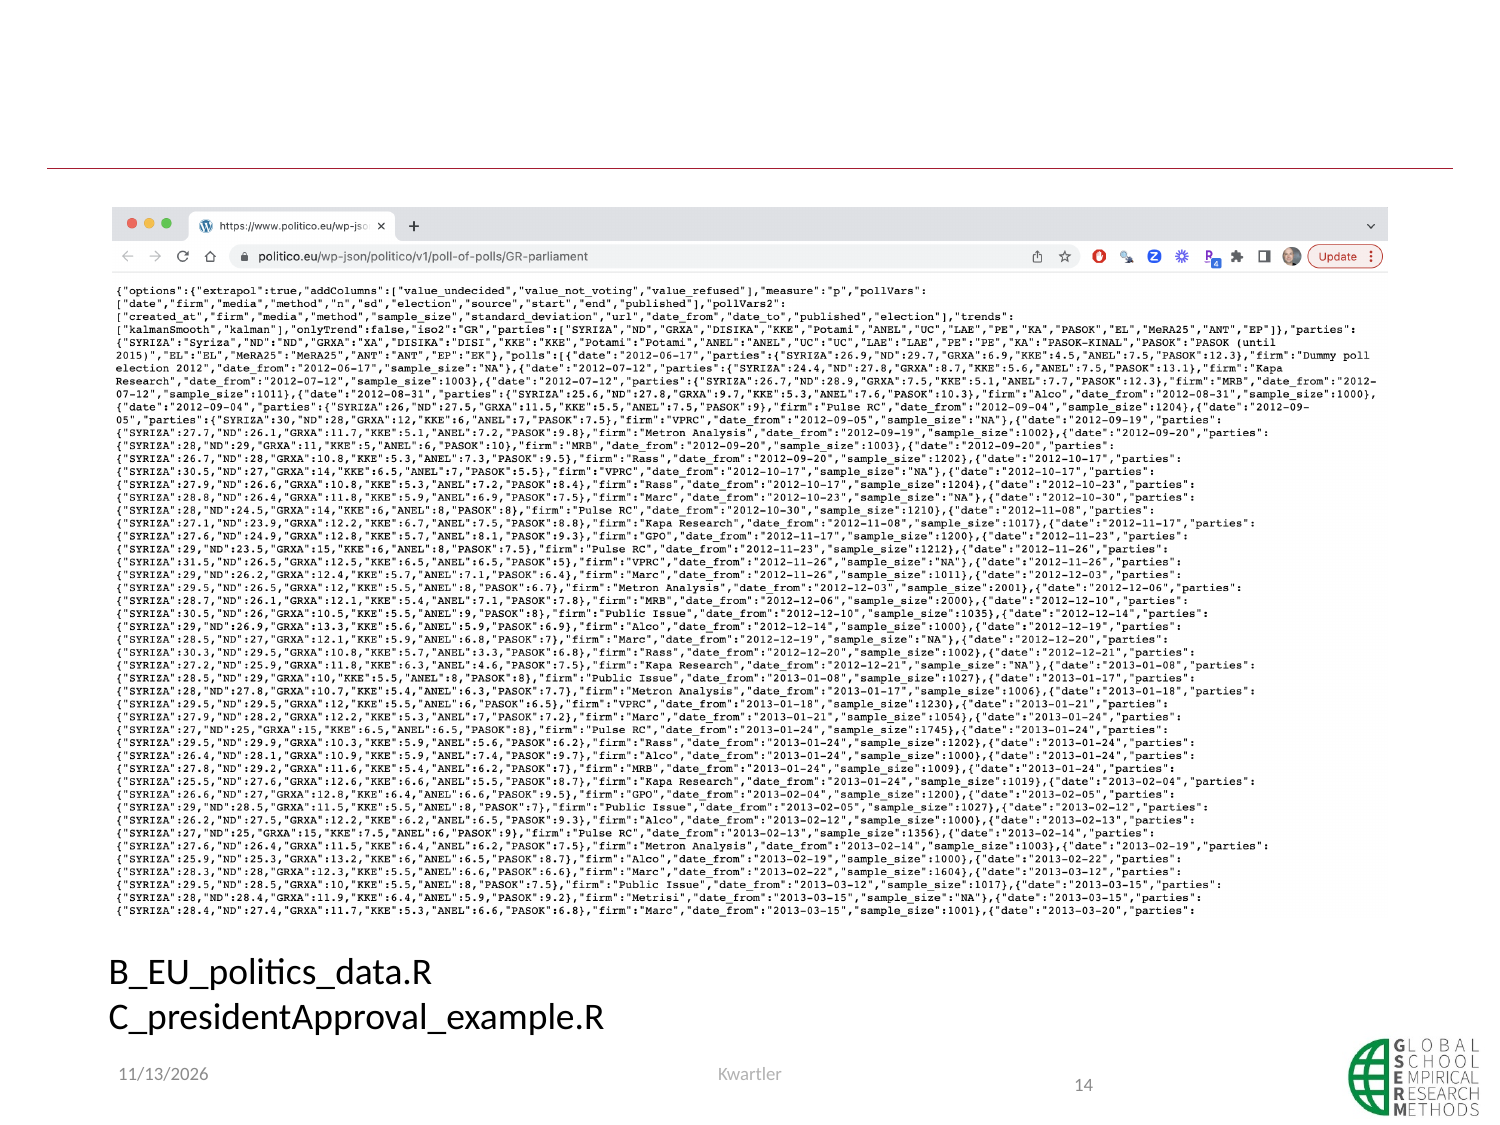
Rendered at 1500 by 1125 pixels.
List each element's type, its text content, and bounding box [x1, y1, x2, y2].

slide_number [103, 1045, 441, 1103]
slide_number 14 [1059, 1042, 1200, 1103]
picture [112, 207, 1388, 918]
text_box B_EU_politics_data.R C_presidentApproval_example.R [93, 940, 844, 1045]
picture [1342, 1030, 1500, 1119]
footer Kwartler [496, 1042, 1004, 1103]
